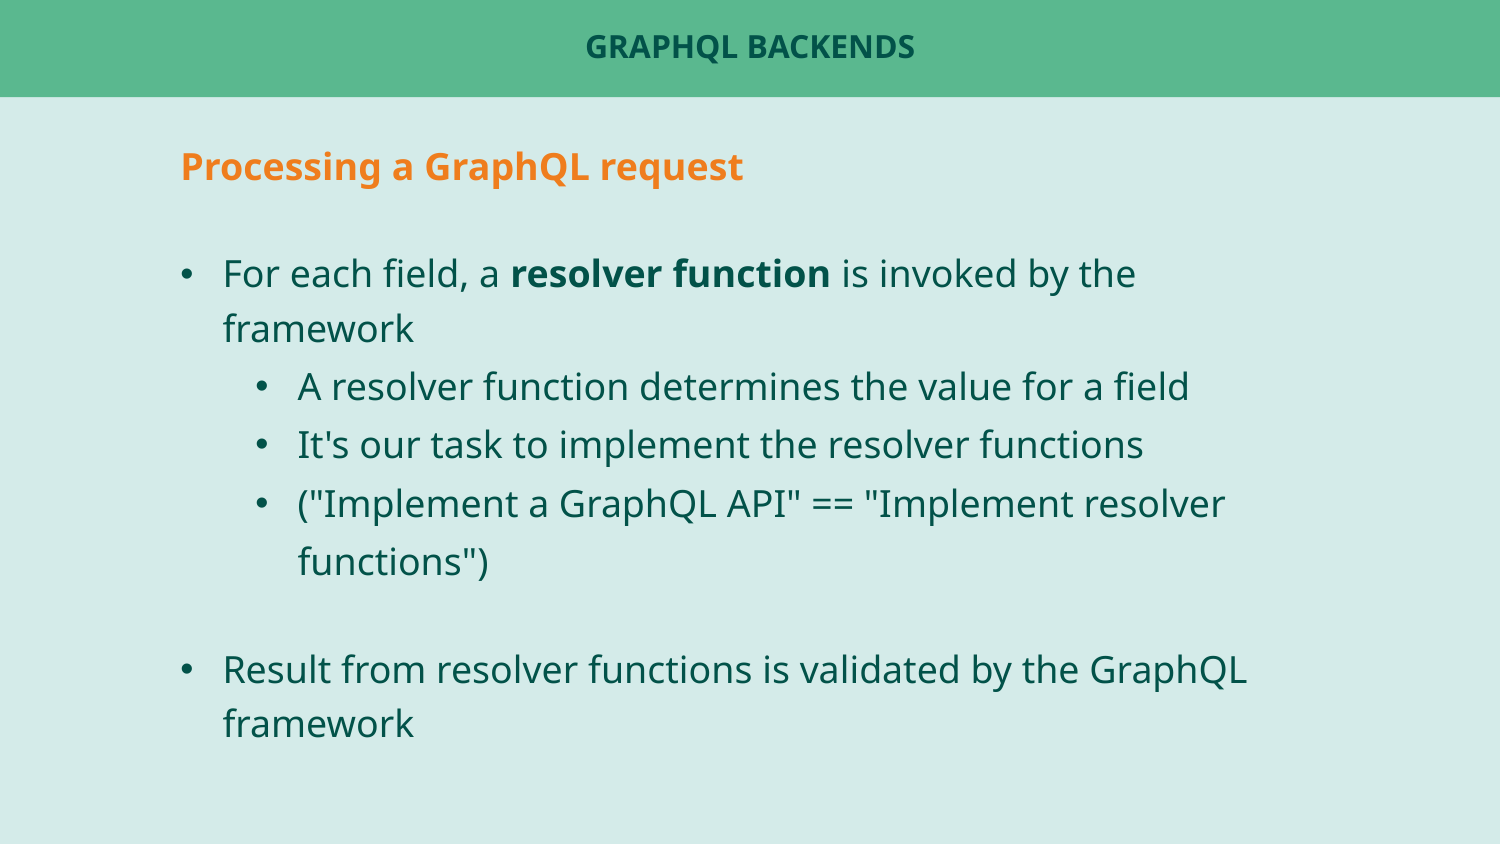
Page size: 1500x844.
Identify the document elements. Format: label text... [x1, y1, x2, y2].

text_box Processing a GraphQL request For each field, a resolver function is invoked by the framework A resolver function determines the value for a field It's our task to implement the resolver functions ("Implement a GraphQL API" == "Implement resolver functions") Result from resolver functions is validated by the GraphQL framework [165, 126, 1335, 844]
title GraphQL backends [0, 0, 1500, 98]
